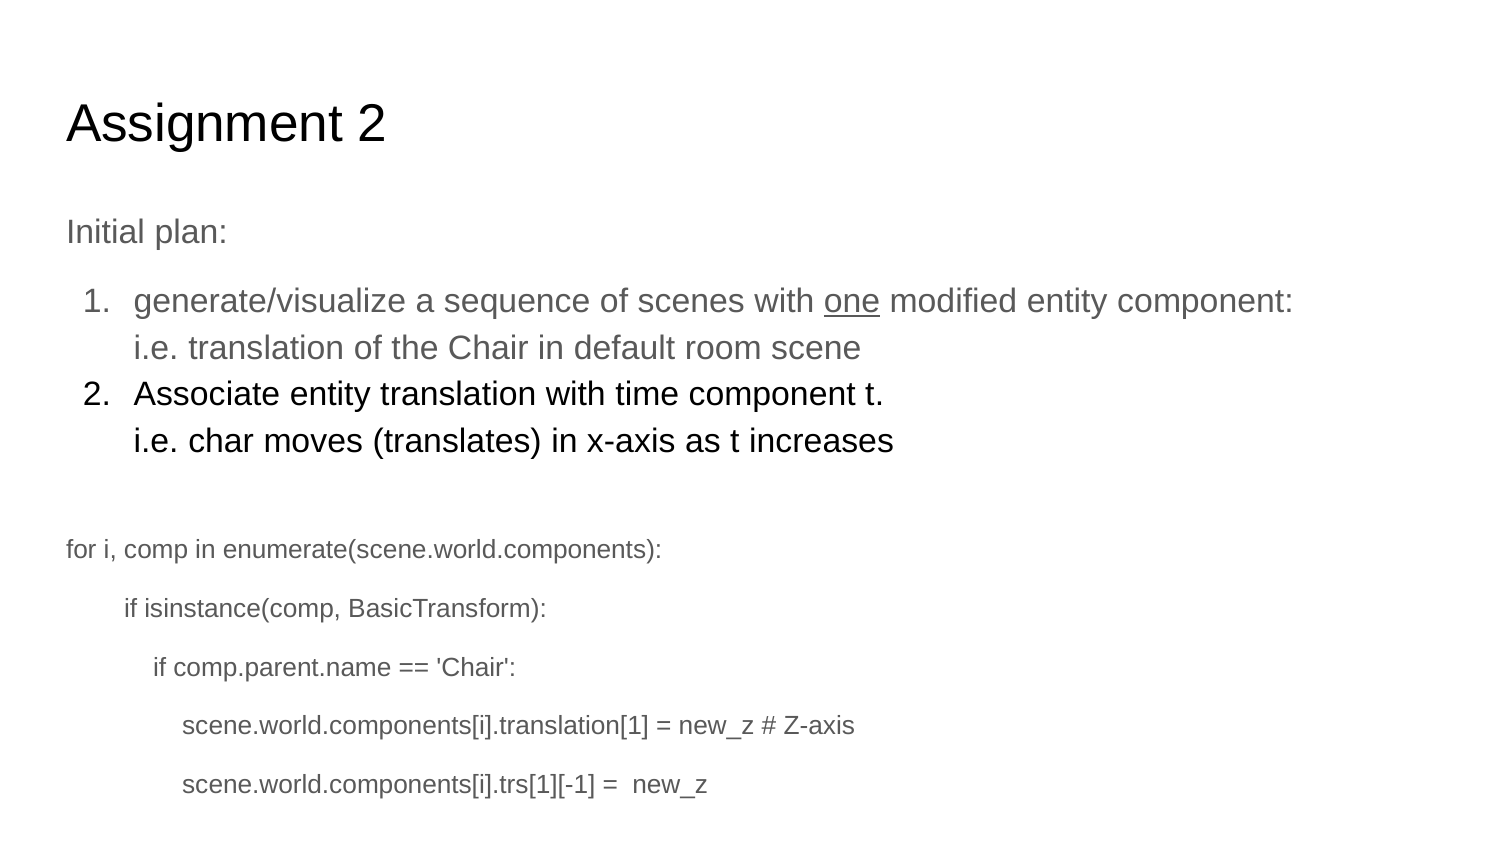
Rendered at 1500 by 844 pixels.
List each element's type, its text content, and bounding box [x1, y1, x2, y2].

title Assignment 2 [51, 72, 1449, 167]
list Initial plan: generate/visualize a sequence of scenes with one modified entity component: i.e. translation of the Chair in default room scene Associate entity translation with time component t. i.e. char moves (translates) in x-axis as t increases for i, comp in enumerate(scene.world.components): if isinstance(comp, BasicTransform): if comp.parent.name == 'Chair': scene.world.components[i].translation[1] = new_z # Z-axis scene.world.components[i].trs[1][-1] = new_z [51, 189, 1449, 816]
